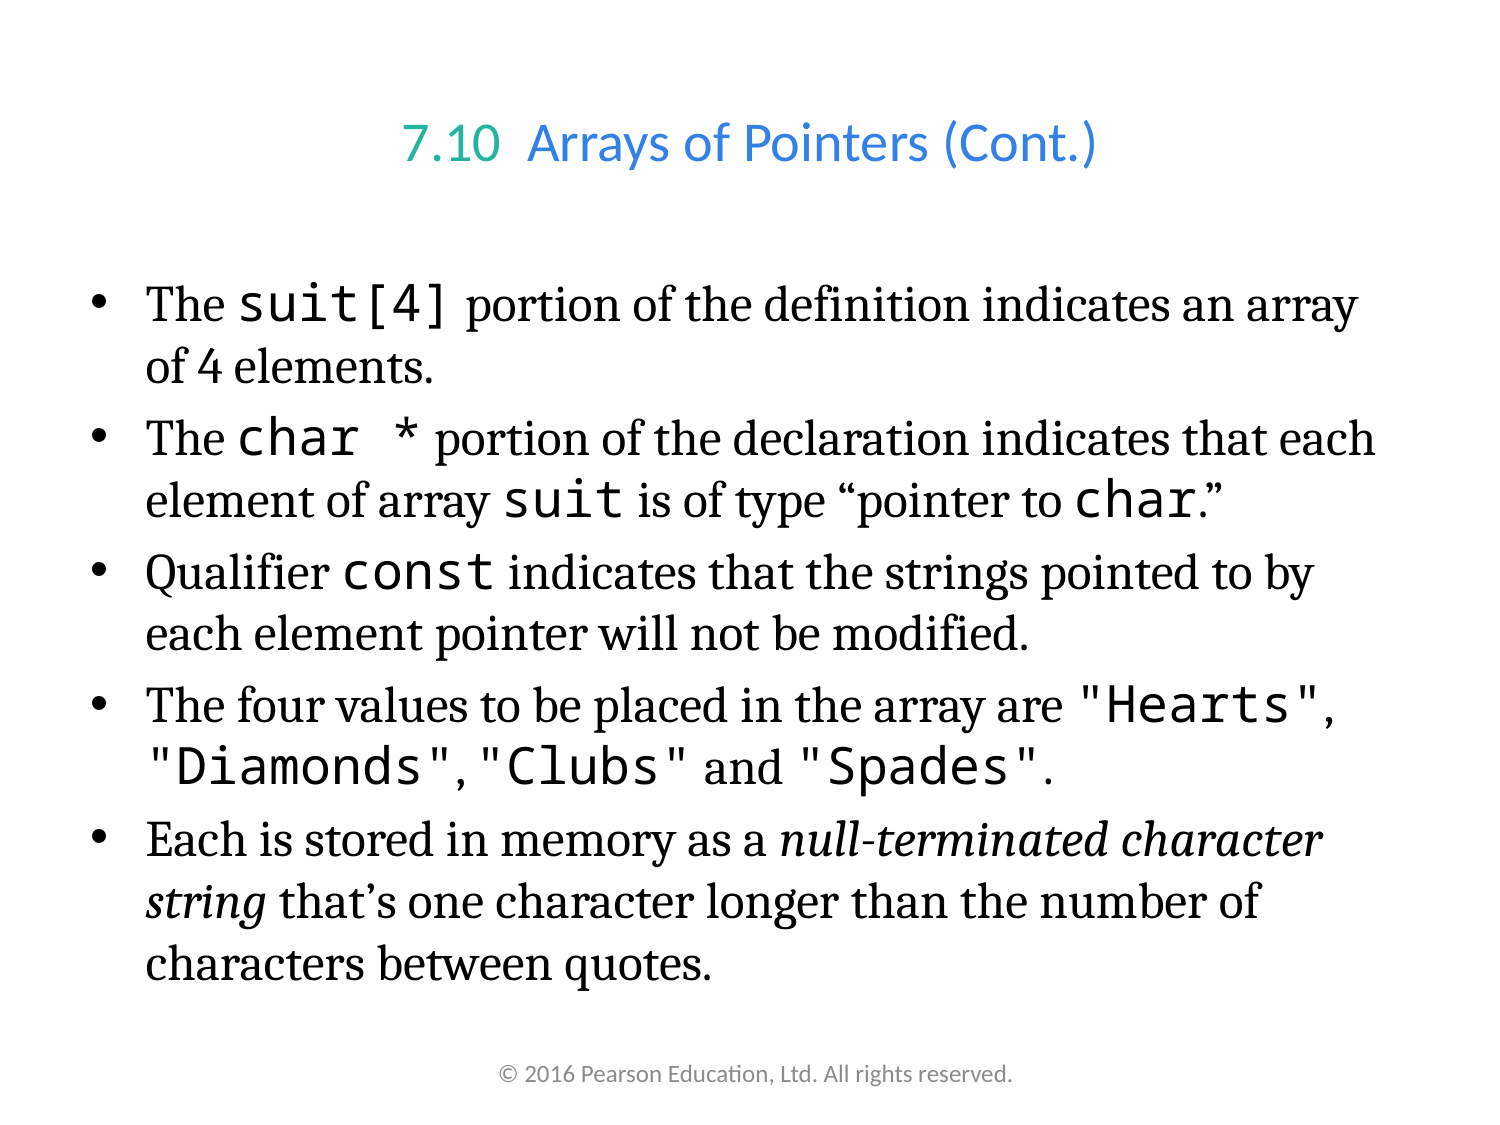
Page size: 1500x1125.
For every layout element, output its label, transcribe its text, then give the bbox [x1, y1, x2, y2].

title 7.10 Arrays of Pointers (Cont.) [75, 45, 1425, 233]
list The suit[4] portion of the definition indicates an array of 4 elements. The char * portion of the declaration indicates that each element of array suit is of type “pointer to char.” Qualifier const indicates that the strings pointed to by each element pointer will not be modified. The four values to be placed in the array are "Hearts", "Diamonds", "Clubs" and "Spades". Each is stored in memory as a null-terminated character string that’s one character longer than the number of characters between quotes. [75, 262, 1425, 1005]
footer © 2016 Pearson Education, Ltd. All rights reserved. [362, 1042, 1150, 1103]
